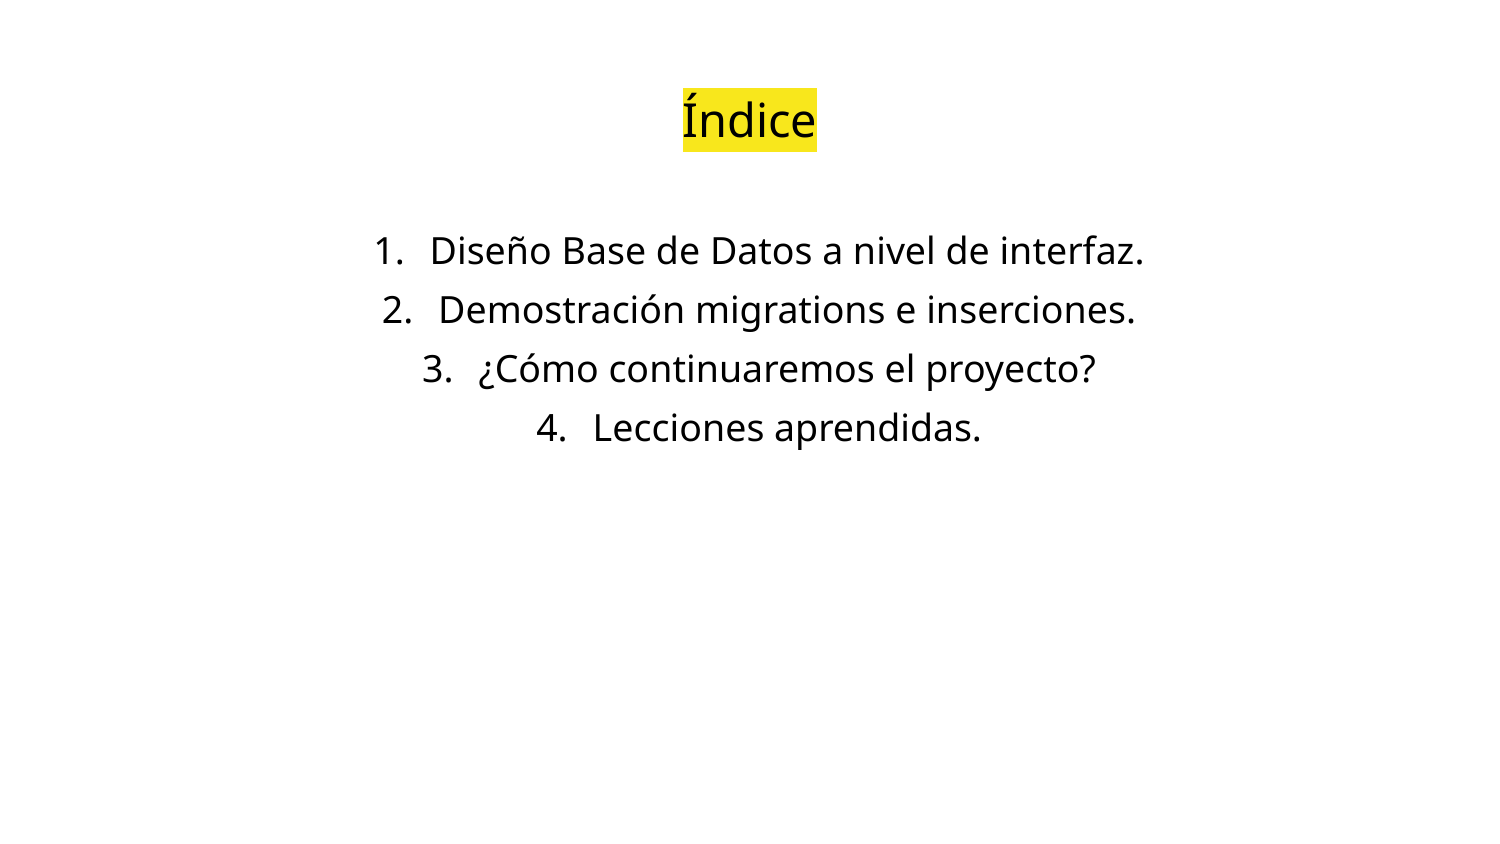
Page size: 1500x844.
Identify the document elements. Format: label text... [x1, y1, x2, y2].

list Diseño Base de Datos a nivel de interfaz. Demostración migrations e inserciones. ¿Cómo continuaremos el proyecto? Lecciones aprendidas. [51, 202, 1449, 750]
title Índice [51, 72, 1449, 167]
